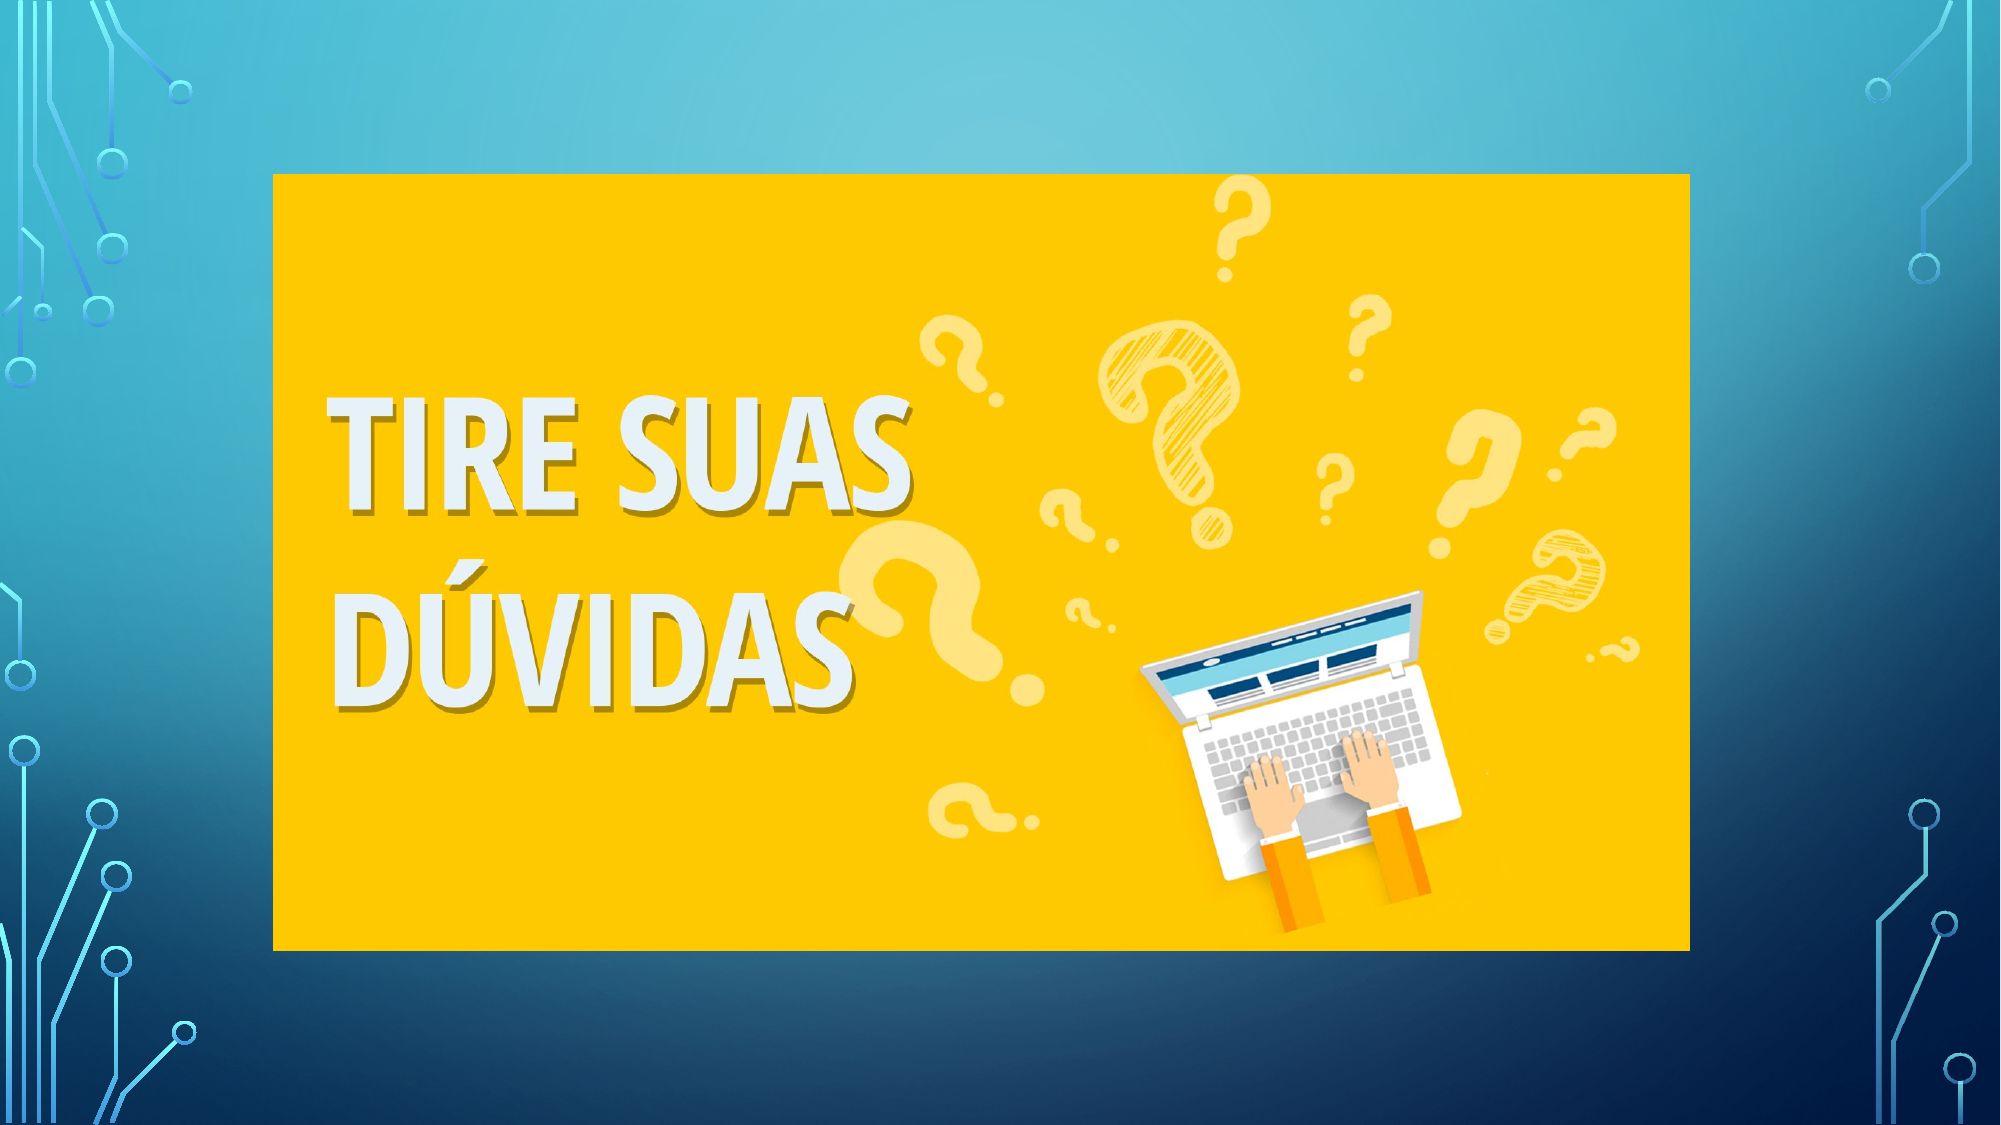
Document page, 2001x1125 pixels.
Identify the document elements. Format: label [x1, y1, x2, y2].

list [273, 173, 1690, 952]
